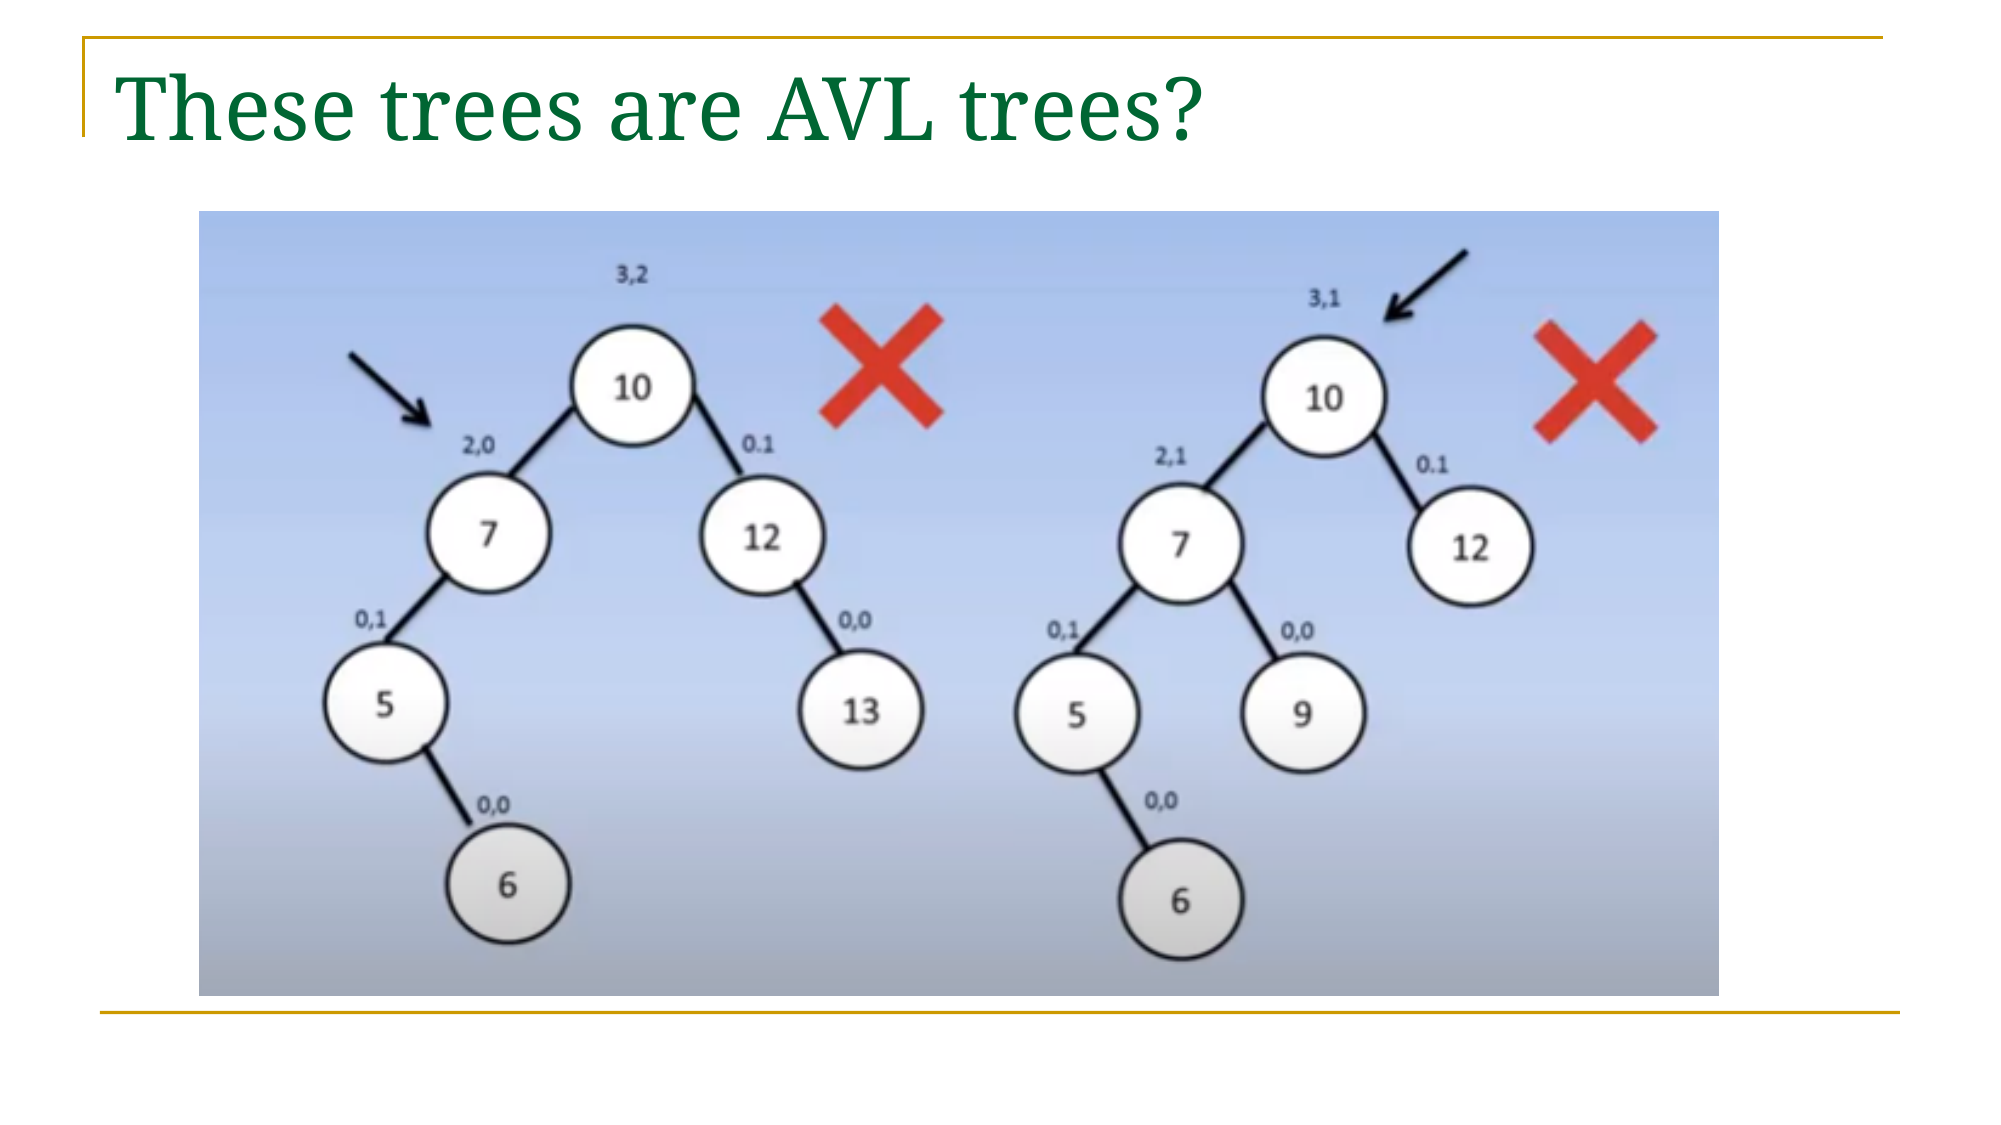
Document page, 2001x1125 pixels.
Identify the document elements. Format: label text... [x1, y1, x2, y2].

picture [198, 211, 1719, 996]
title These trees are AVL trees? [99, 45, 1900, 233]
